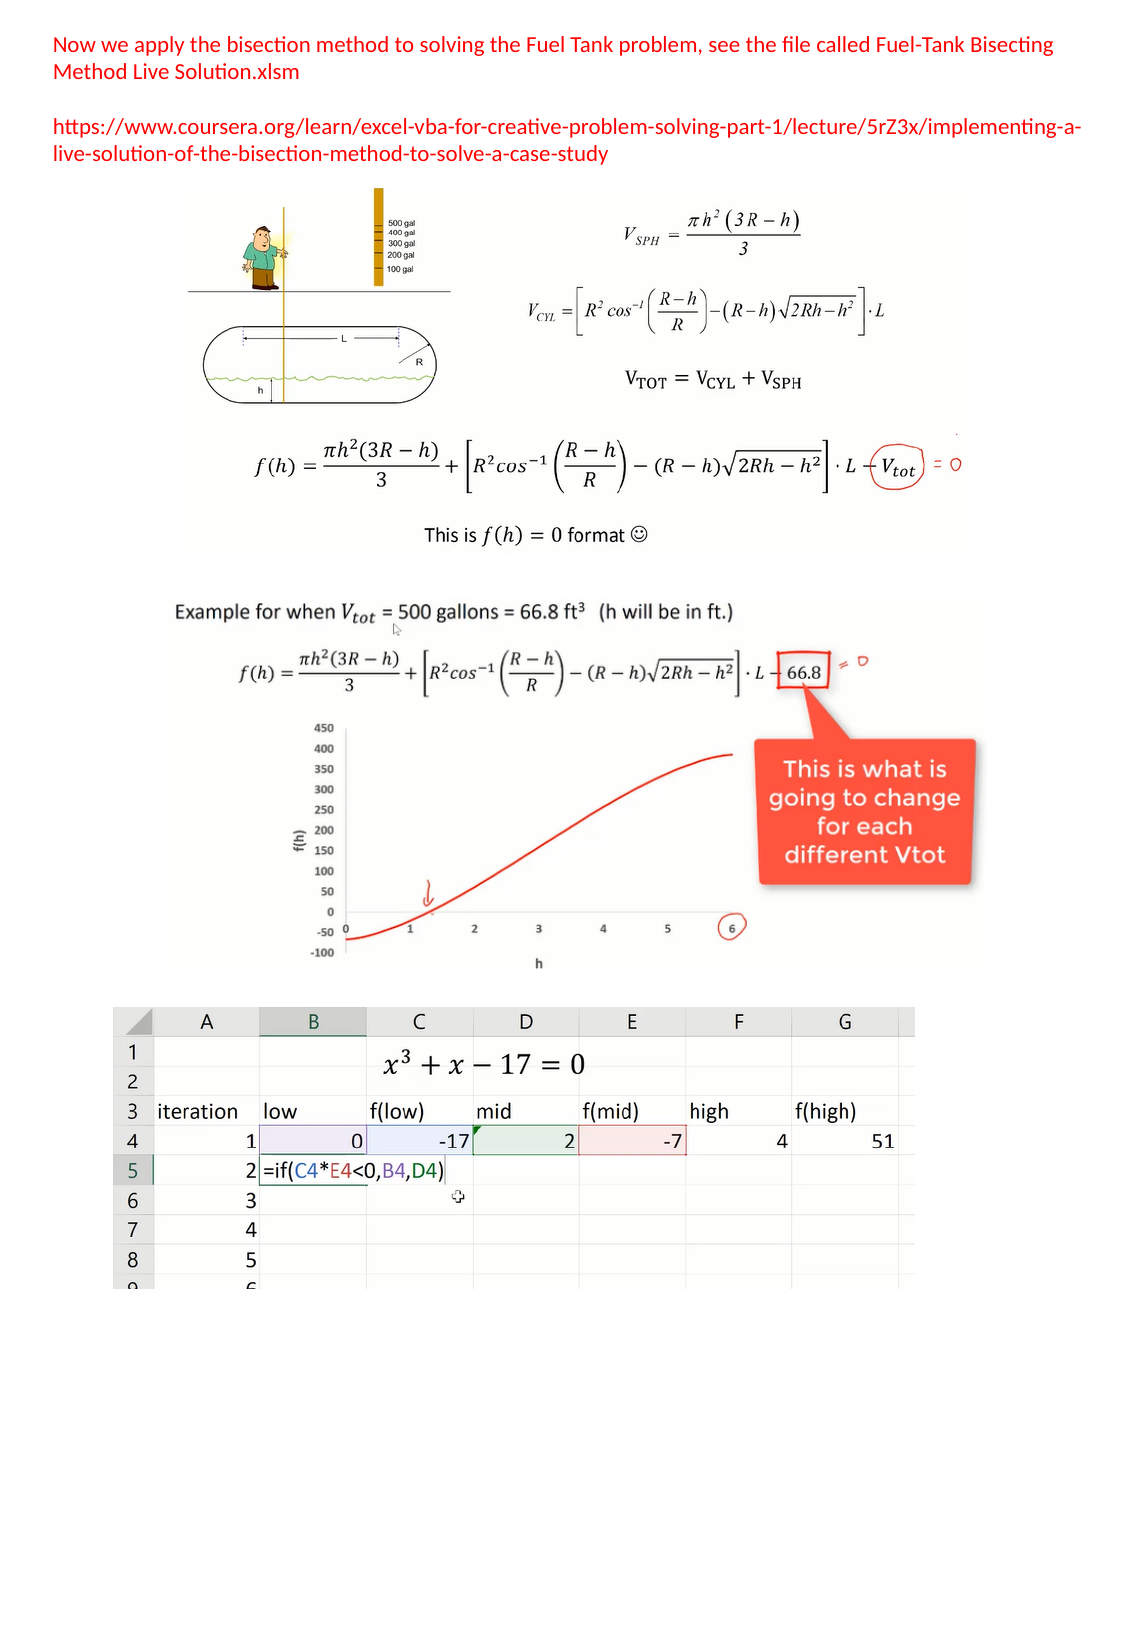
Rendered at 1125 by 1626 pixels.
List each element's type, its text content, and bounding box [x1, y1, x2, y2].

picture [113, 1007, 915, 1290]
text_box Now we apply the bisection method to solving the Fuel Tank problem, see the file called Fuel-Tank Bisecting Method Live Solution.xlsm https://www.coursera.org/learn/excel-vba-for-creative-problem-solving-part-1/lecture/5rZ3x/implementing-a-live-solution-of-the-bisection-method-to-solve-a-case-study [38, 21, 1125, 174]
picture [185, 188, 968, 556]
picture [166, 596, 987, 969]
